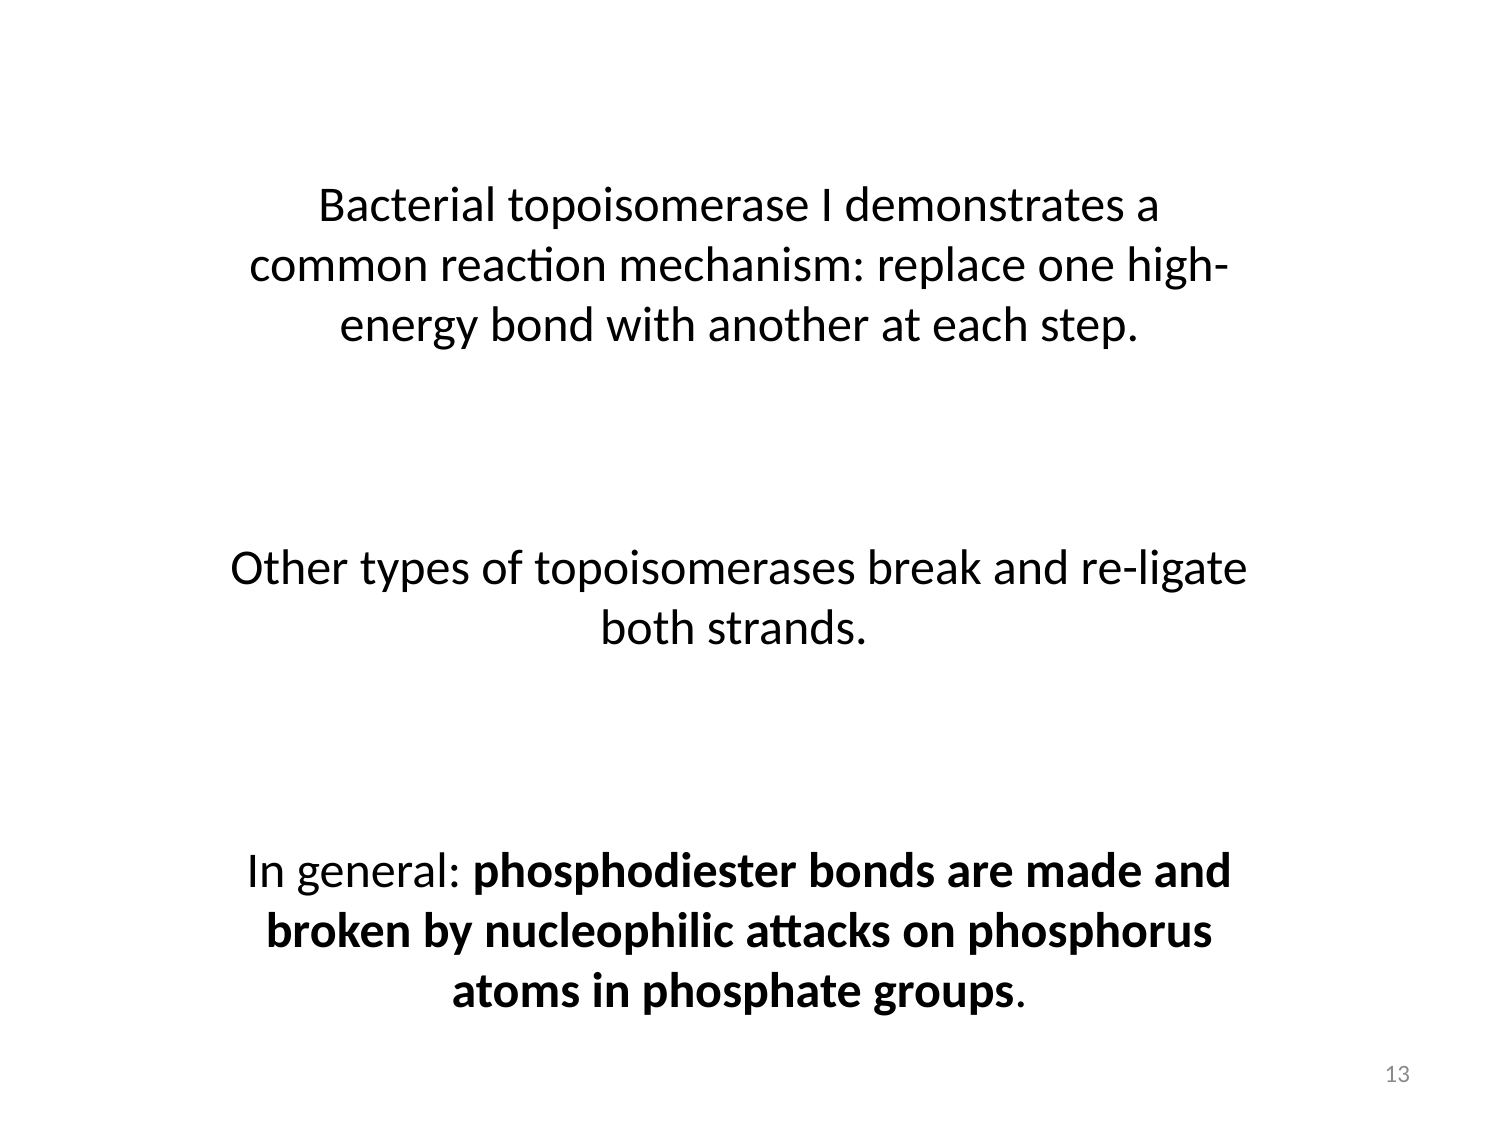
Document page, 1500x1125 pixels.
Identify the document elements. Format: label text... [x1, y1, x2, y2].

text_box Other types of topoisomerases break and re-ligate both strands. [208, 527, 1271, 663]
text_box Bacterial topoisomerase I demonstrates a common reaction mechanism: replace one high-energy bond with another at each step. [208, 164, 1271, 360]
slide_number 13 [1074, 1042, 1425, 1103]
text_box In general: phosphodiester bonds are made and broken by nucleophilic attacks on phosphorus atoms in phosphate groups. [208, 829, 1271, 1025]
